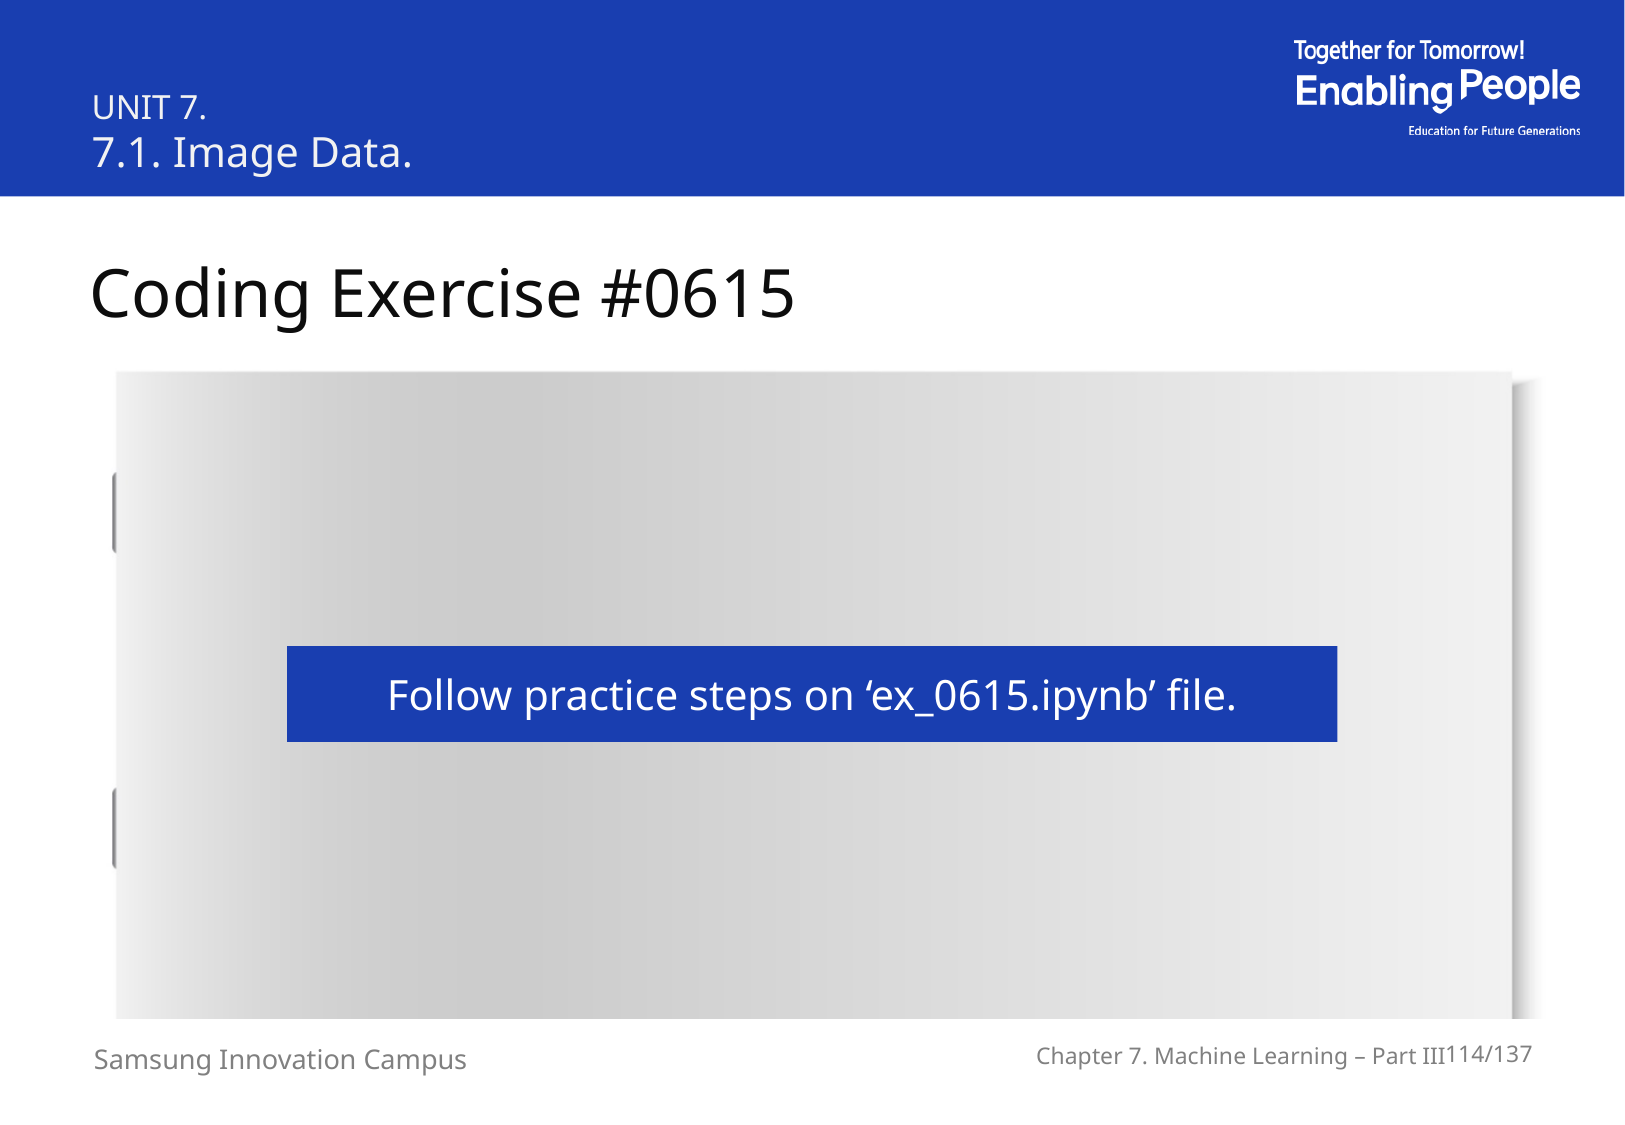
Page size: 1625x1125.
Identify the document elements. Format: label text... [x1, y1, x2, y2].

text_box UNIT 7. 7.1. Image Data. [91, 85, 1048, 177]
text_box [57, 250, 1577, 1019]
picture [1294, 40, 1580, 135]
